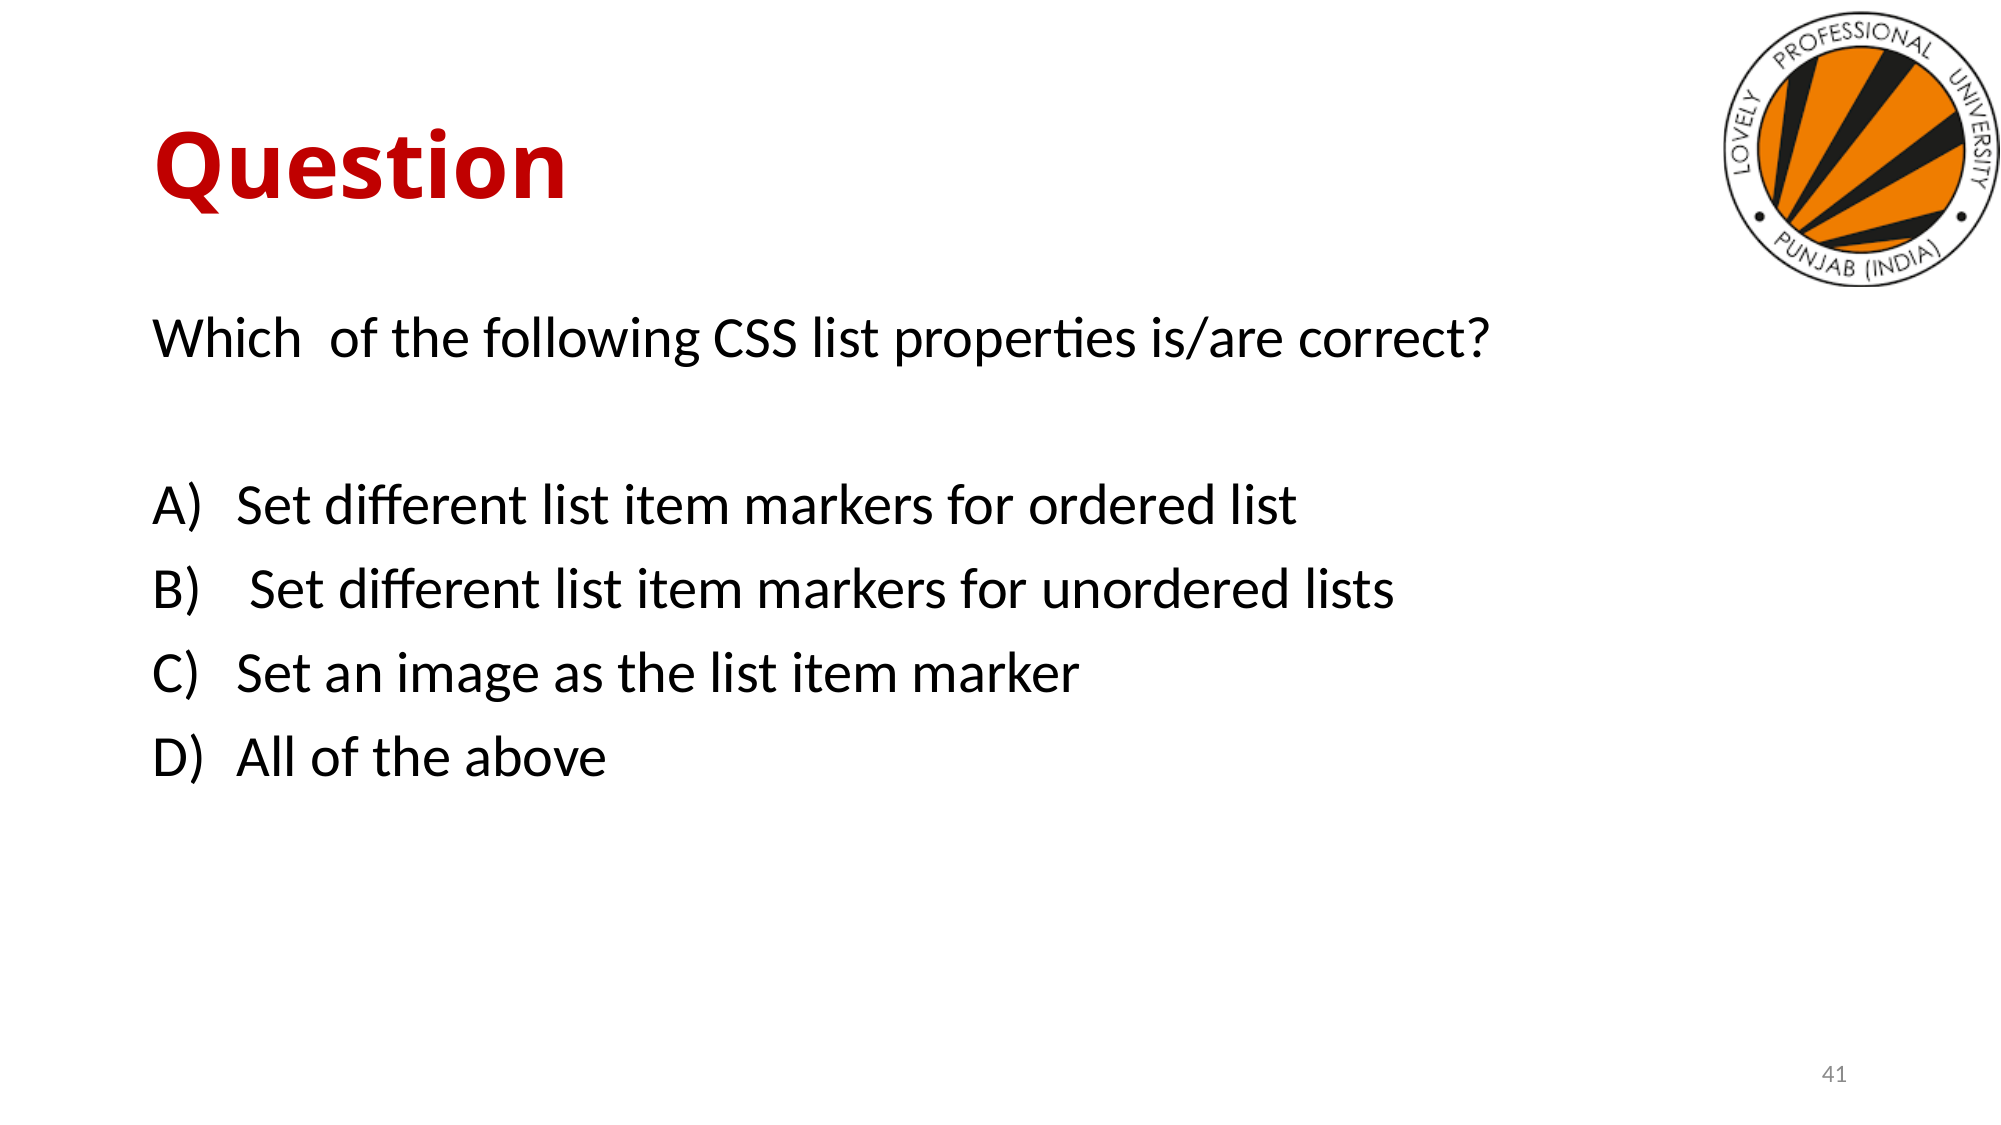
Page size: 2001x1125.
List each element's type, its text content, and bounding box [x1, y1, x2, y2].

title Question [137, 59, 1723, 278]
slide_number 41 [1412, 1042, 1863, 1103]
picture [1723, 1, 2000, 287]
list Which of the following CSS list properties is/are correct? Set different list item markers for ordered list Set different list item markers for unordered lists Set an image as the list item marker All of the above [137, 299, 1863, 1014]
